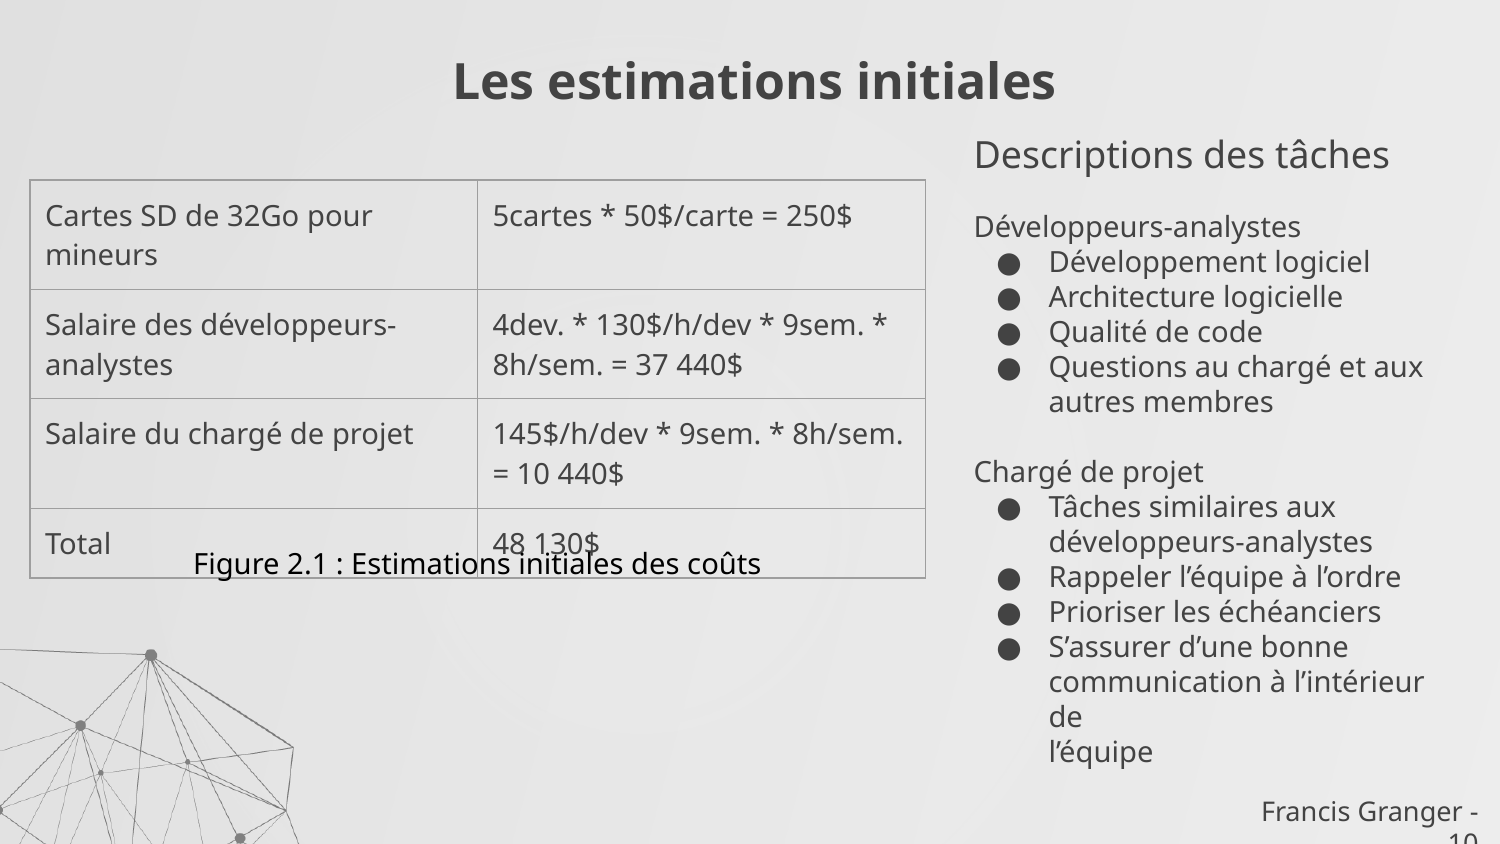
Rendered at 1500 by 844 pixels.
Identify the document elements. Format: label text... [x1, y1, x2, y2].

slide_number Francis Granger - 10 [1222, 779, 1494, 844]
table_cell Total [31, 509, 477, 577]
title Les estimations initiales [128, 34, 1381, 156]
table_cell 4dev. * 130$/h/dev * 9sem. * 8h/sem. = 37 440$ [478, 290, 925, 398]
table_cell Salaire des développeurs-analystes [31, 290, 477, 398]
table_header 5cartes * 50$/carte = 250$ [478, 181, 925, 289]
table_cell 145$/h/dev * 9sem. * 8h/sem. = 10 440$ [478, 399, 925, 508]
table_cell 48 130$ [478, 509, 925, 577]
picture [0, 0, 1500, 844]
text_box Figure 2.1 : Estimations initiales des coûts [137, 530, 818, 610]
text_box Descriptions des tâches Développeurs-analystes Développement logiciel Architecture logicielle Qualité de code Questions au chargé et aux autres membres Chargé de projet Tâches similaires aux développeurs-analystes Rappeler l’équipe à l’ordre Prioriser les échéanciers S’assurer d’une bonne communication à l’intérieur de l’équipe [958, 116, 1473, 728]
table_header Cartes SD de 32Go pour mineurs [31, 181, 477, 289]
table_cell Salaire du chargé de projet [31, 399, 477, 508]
